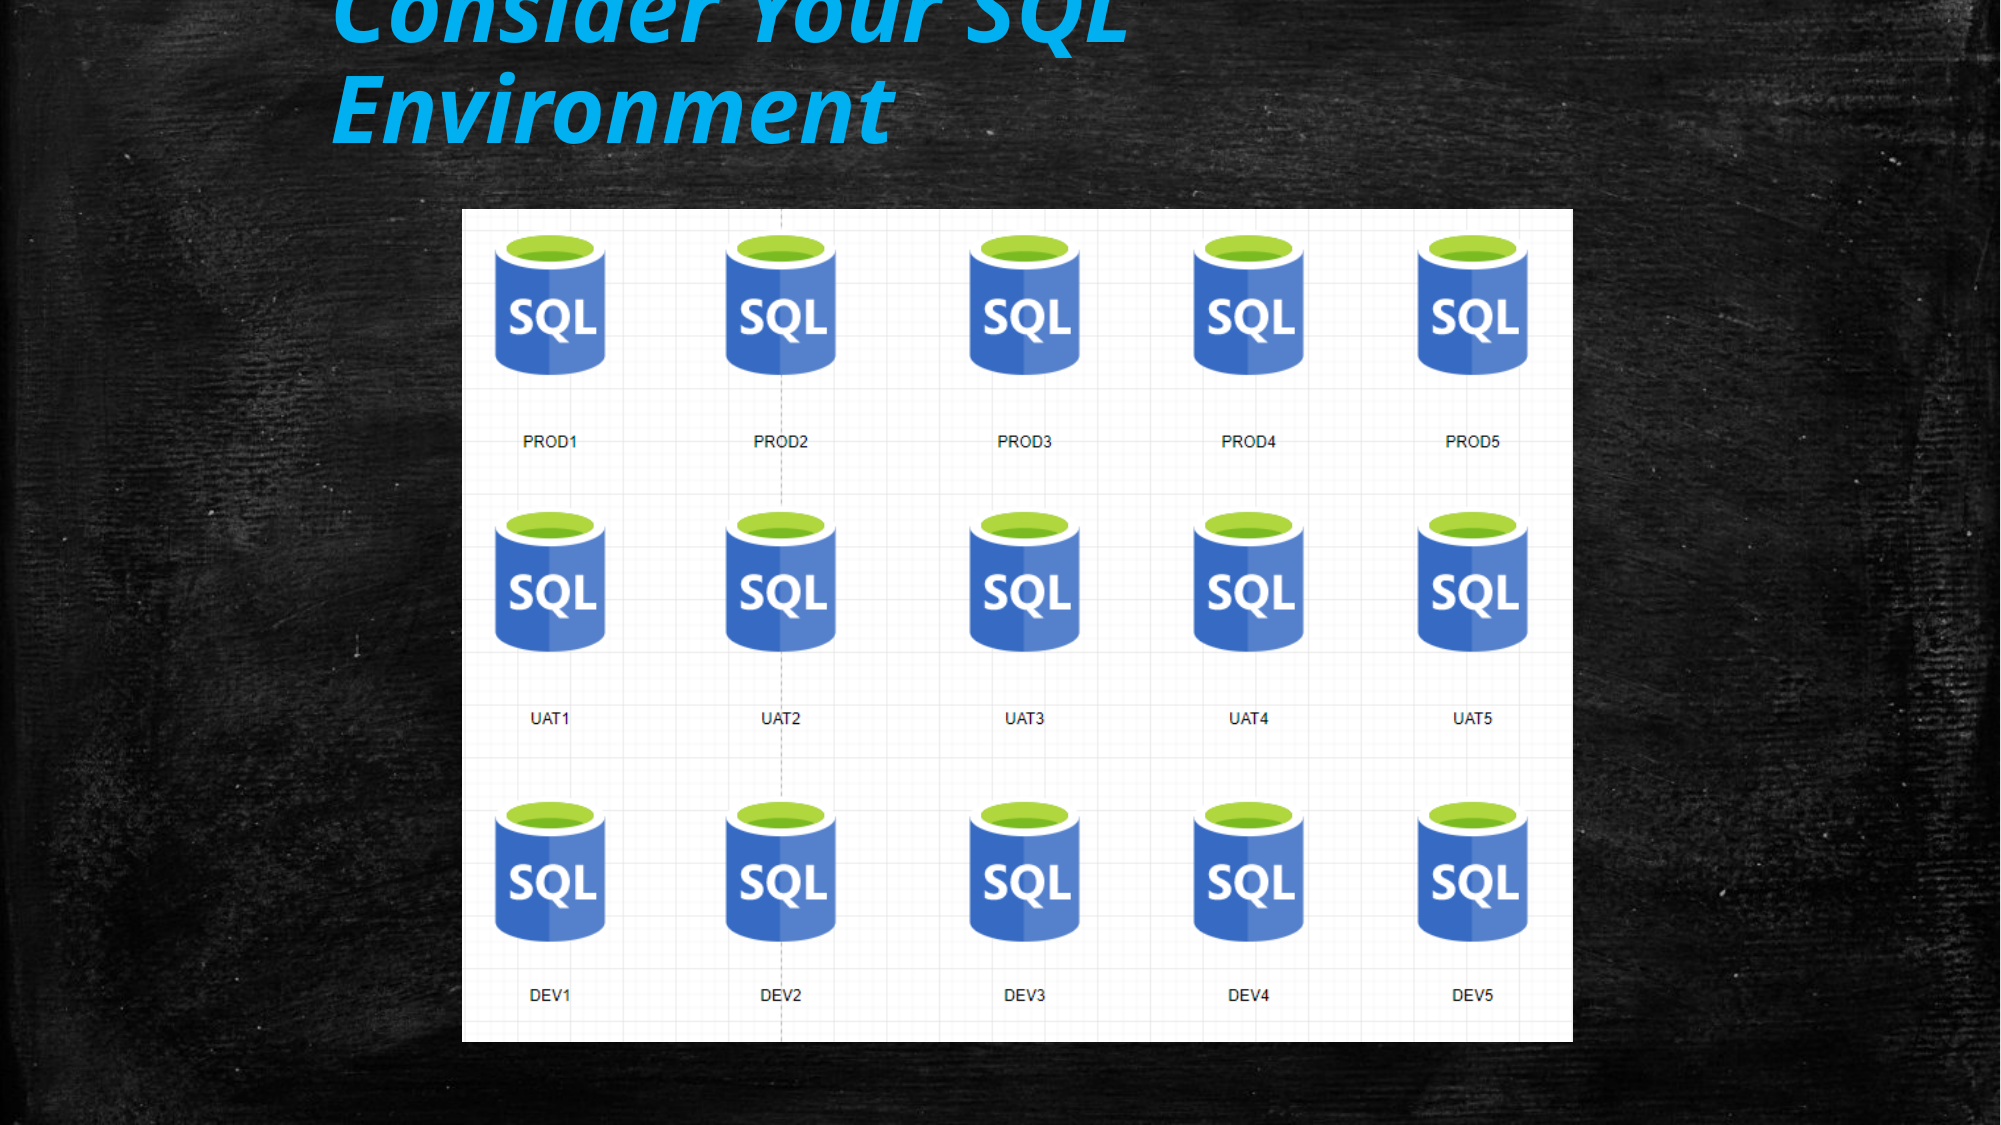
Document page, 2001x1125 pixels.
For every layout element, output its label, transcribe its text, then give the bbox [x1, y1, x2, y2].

picture [462, 209, 1573, 1042]
title Consider Your SQL Environment [315, 45, 1685, 172]
